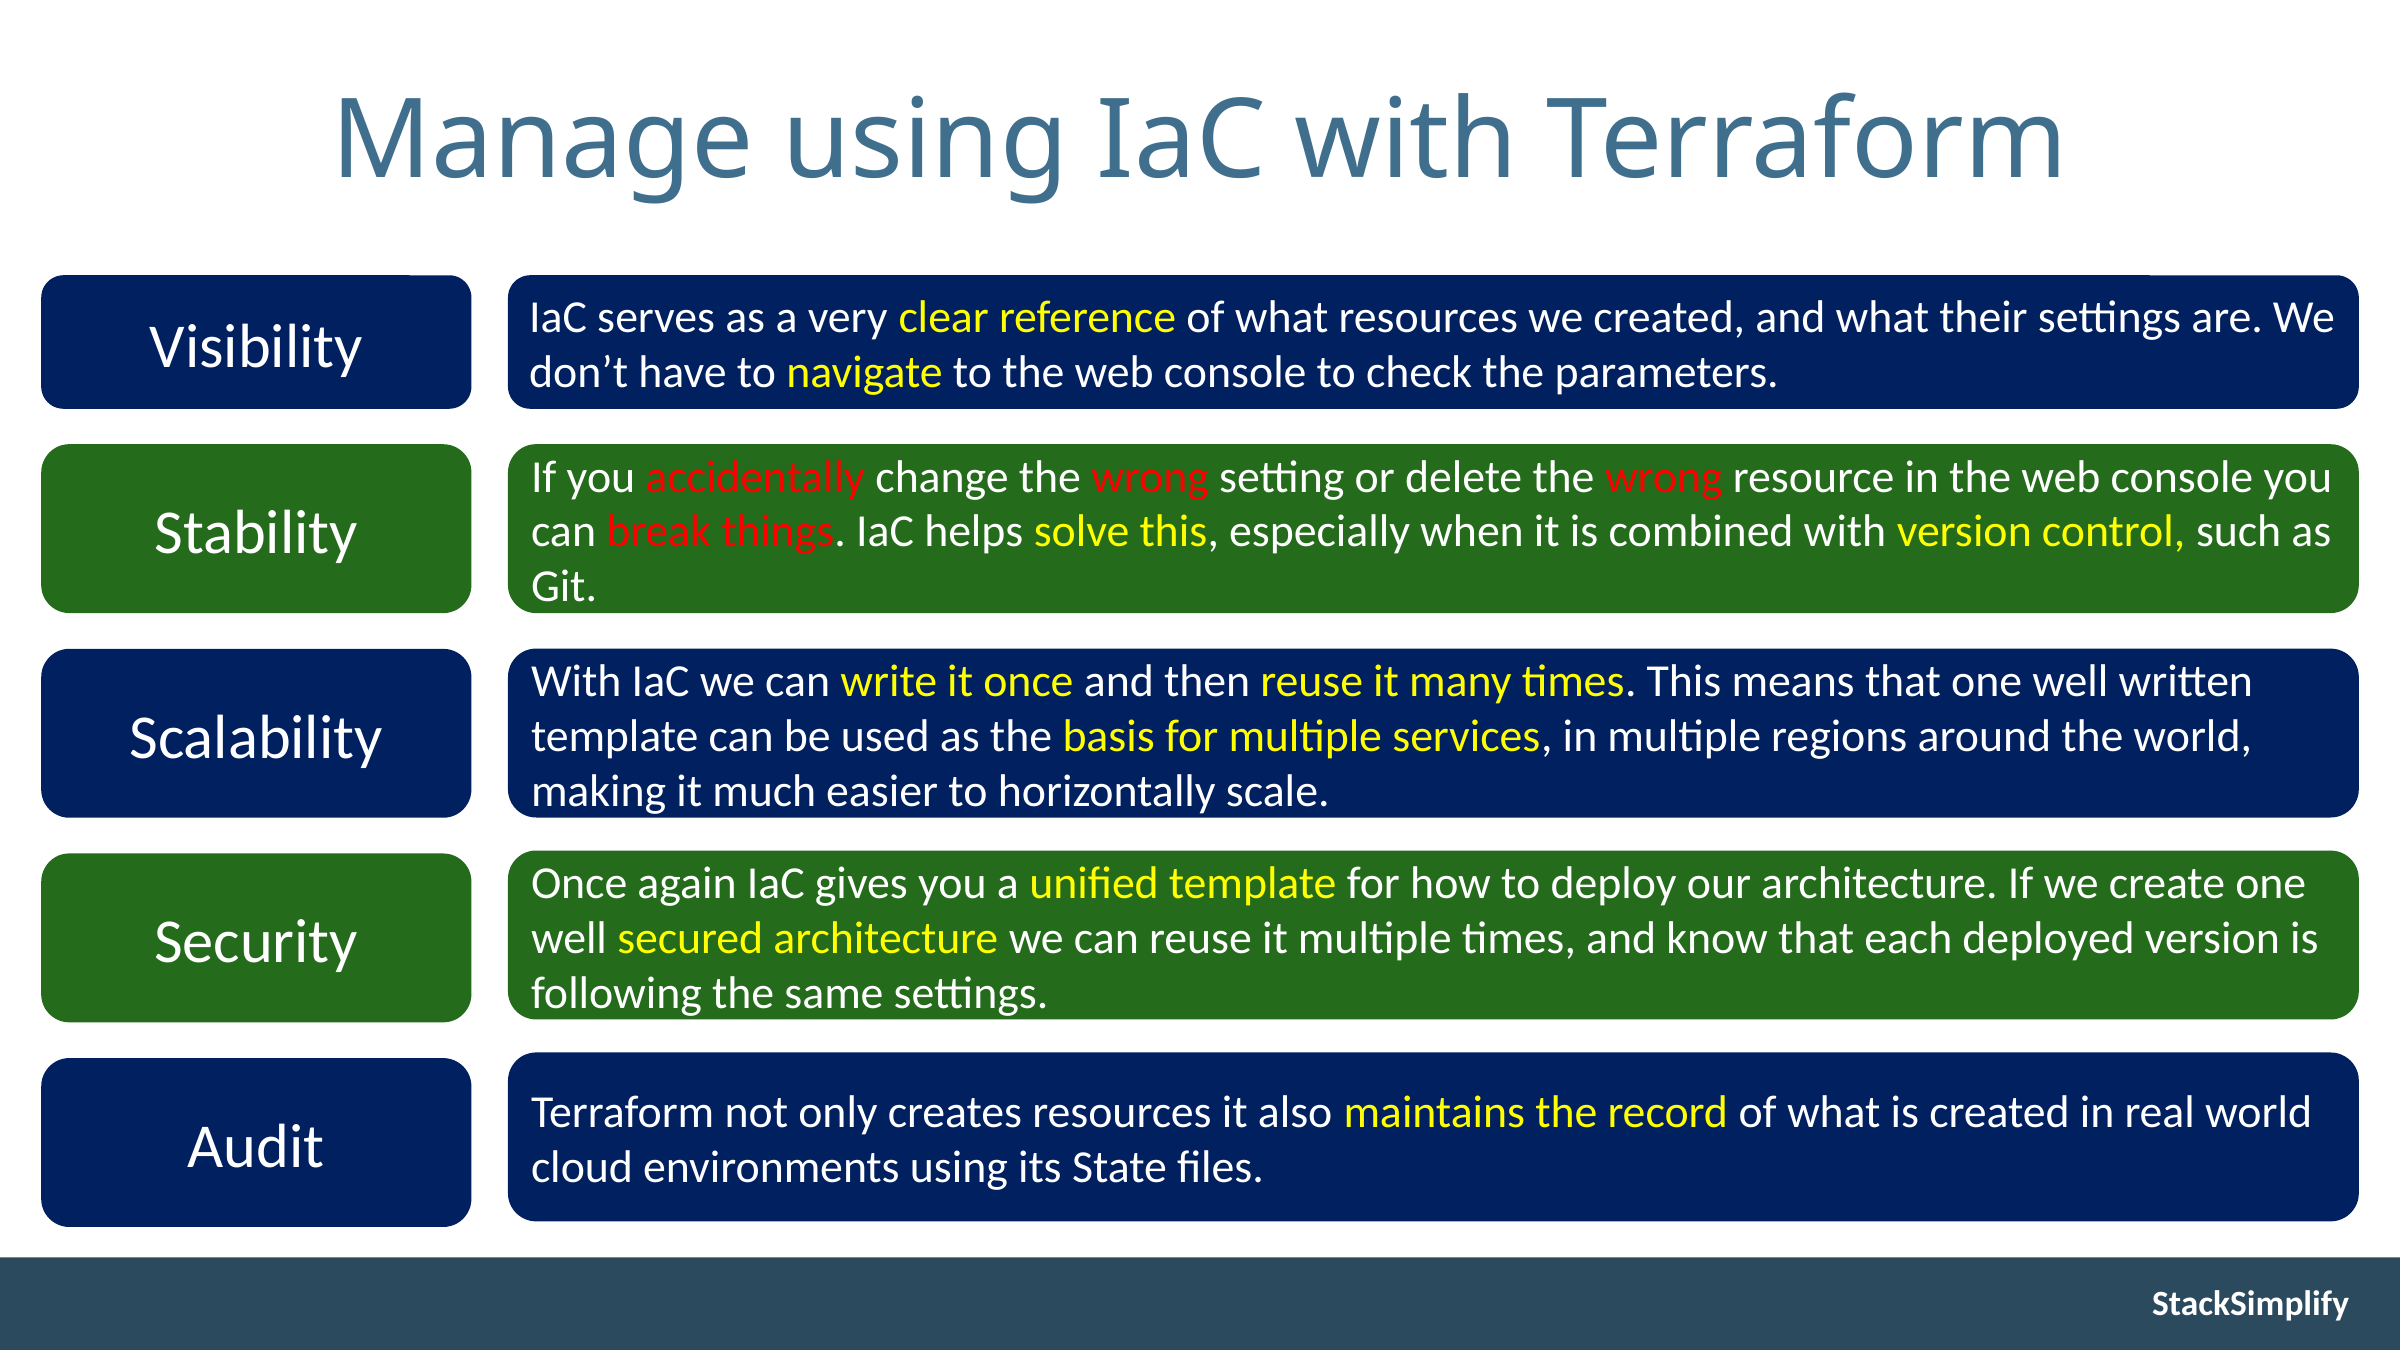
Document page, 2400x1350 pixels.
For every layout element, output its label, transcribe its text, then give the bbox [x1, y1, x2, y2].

text_box If you accidentally change the wrong setting or delete the wrong resource in the web console you can break things. IaC helps solve this, especially when it is combined with version control, such as Git. [505, 442, 2361, 616]
text_box Stability [39, 442, 474, 616]
text_box Once again IaC gives you a unified template for how to deploy our architecture. If we create one well secured architecture we can reuse it multiple times, and know that each deployed version is following the same settings. [505, 848, 2361, 1022]
text_box Terraform not only creates resources it also maintains the record of what is created in real world cloud environments using its State files. [505, 1050, 2361, 1224]
text_box IaC serves as a very clear reference of what resources we created, and what their settings are. We don’t have to navigate to the web console to check the parameters. [505, 273, 2361, 411]
title Manage using IaC with Terraform [165, 44, 2235, 240]
text_box Security [39, 851, 474, 1025]
text_box Scalability [39, 646, 474, 820]
text_box Visibility [39, 273, 474, 411]
text_box With IaC we can write it once and then reuse it many times. This means that one well written template can be used as the basis for multiple services, in multiple regions around the world, making it much easier to horizontally scale. [505, 646, 2361, 820]
text_box Audit [39, 1055, 474, 1230]
